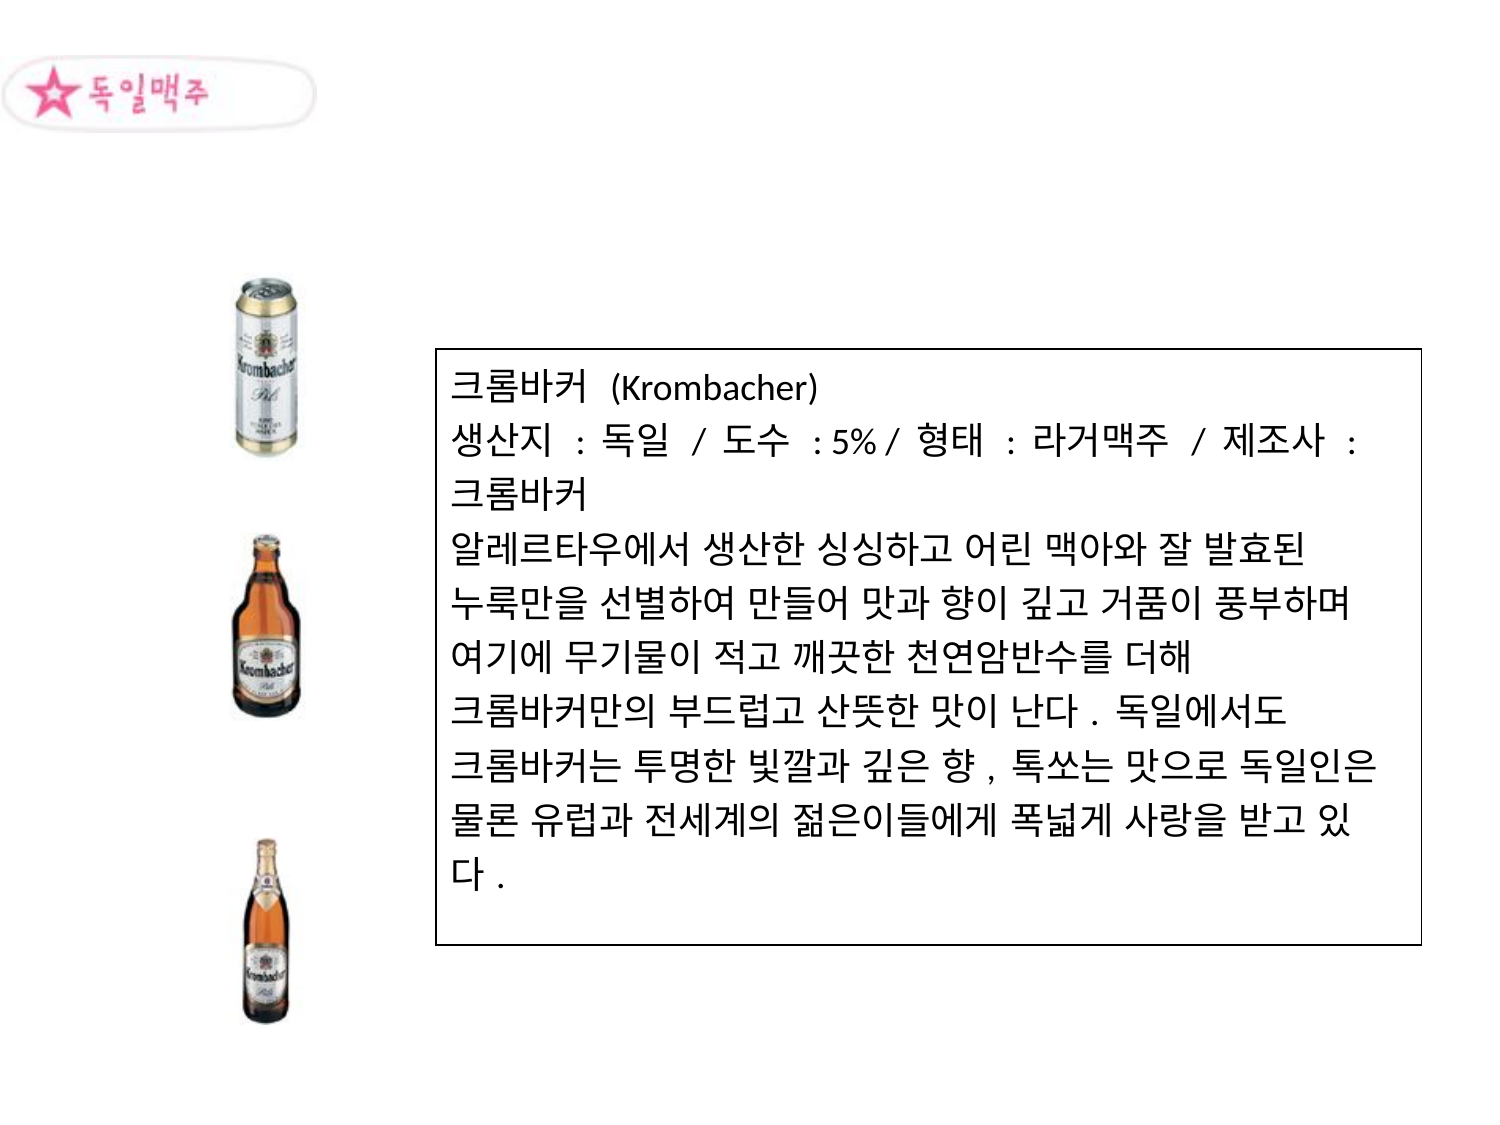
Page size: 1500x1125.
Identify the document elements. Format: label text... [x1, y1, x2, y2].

picture [0, 55, 317, 133]
table_header 크롬바커 (Krombacher) 생산지 : 독일 / 도수 : 5% / 형태 : 라거맥주 / 제조사 : 크롬바커 알레르타우에서 생산한 싱싱하고 어린 맥아와 잘 발효된 누룩만을 선별하여 만들어 맛과 향이 깊고 거품이 풍부하며 여기에 무기물이 적고 깨끗한 천연암반수를 더해 크롬바커만의 부드럽고 산뜻한 맛이 난다. 독일에서도 크롬바커는 투명한 빛깔과 깊은 향, 톡쏘는 맛으로 독일인은 물론 유럽과 전세계의 젊은이들에게 폭넓게 사랑을 받고 있다. [437, 350, 1421, 944]
picture [205, 272, 331, 461]
picture [205, 532, 331, 721]
picture [202, 837, 328, 1025]
